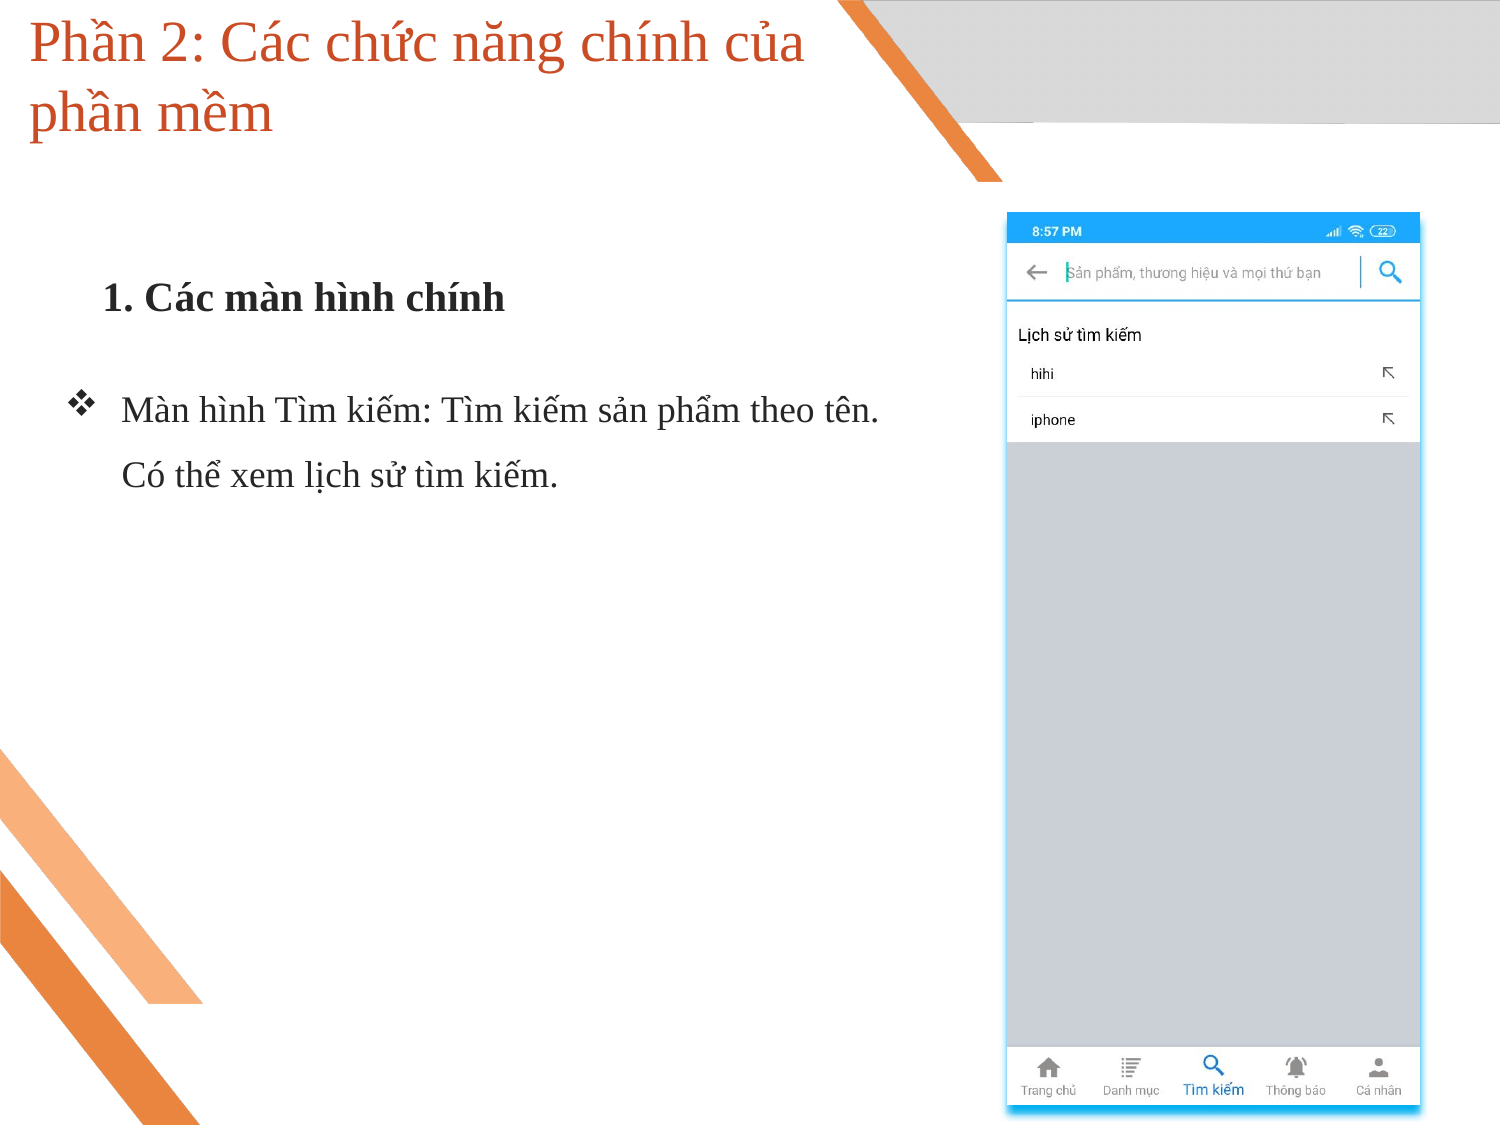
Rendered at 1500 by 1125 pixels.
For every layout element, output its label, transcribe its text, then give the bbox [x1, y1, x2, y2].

picture [0, 745, 203, 1125]
text_box Màn hình Tìm kiếm: Tìm kiếm sản phẩm theo tên. Có thể xem lịch sử tìm kiếm. [49, 374, 950, 503]
picture [837, 0, 1500, 182]
title Phần 2: Các chức năng chính của phần mềm [0, 7, 838, 139]
picture [1006, 212, 1420, 1105]
text_box 1. Các màn hình chính [87, 262, 532, 328]
